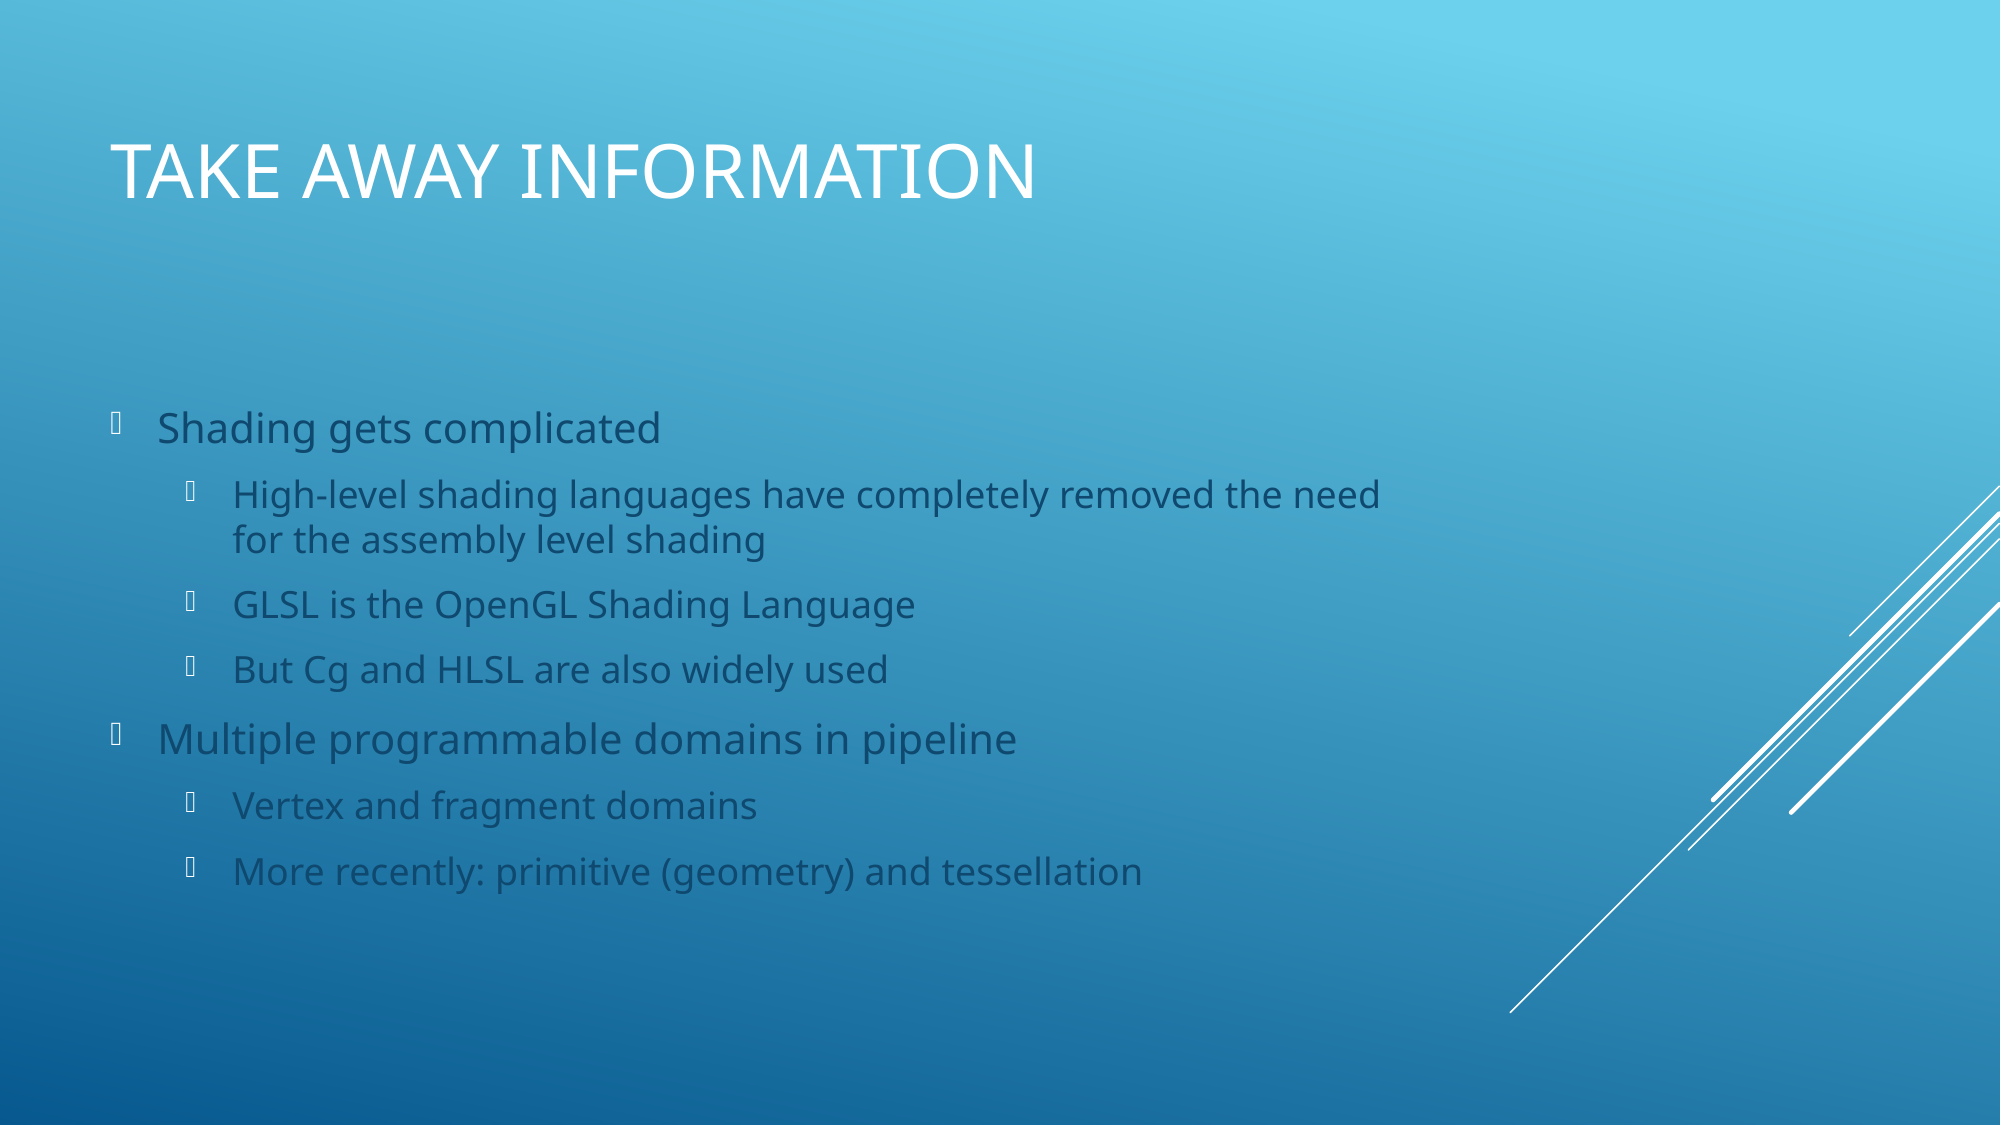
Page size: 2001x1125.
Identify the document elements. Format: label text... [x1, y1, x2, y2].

list Shading gets complicated High-level shading languages have completely removed the need for the assembly level shading GLSL is the OpenGL Shading Language But Cg and HLSL are also widely used Multiple programmable domains in pipeline Vertex and fragment domains More recently: primitive (geometry) and tessellation [95, 259, 1446, 1035]
title Take Away Information [95, 59, 1821, 278]
